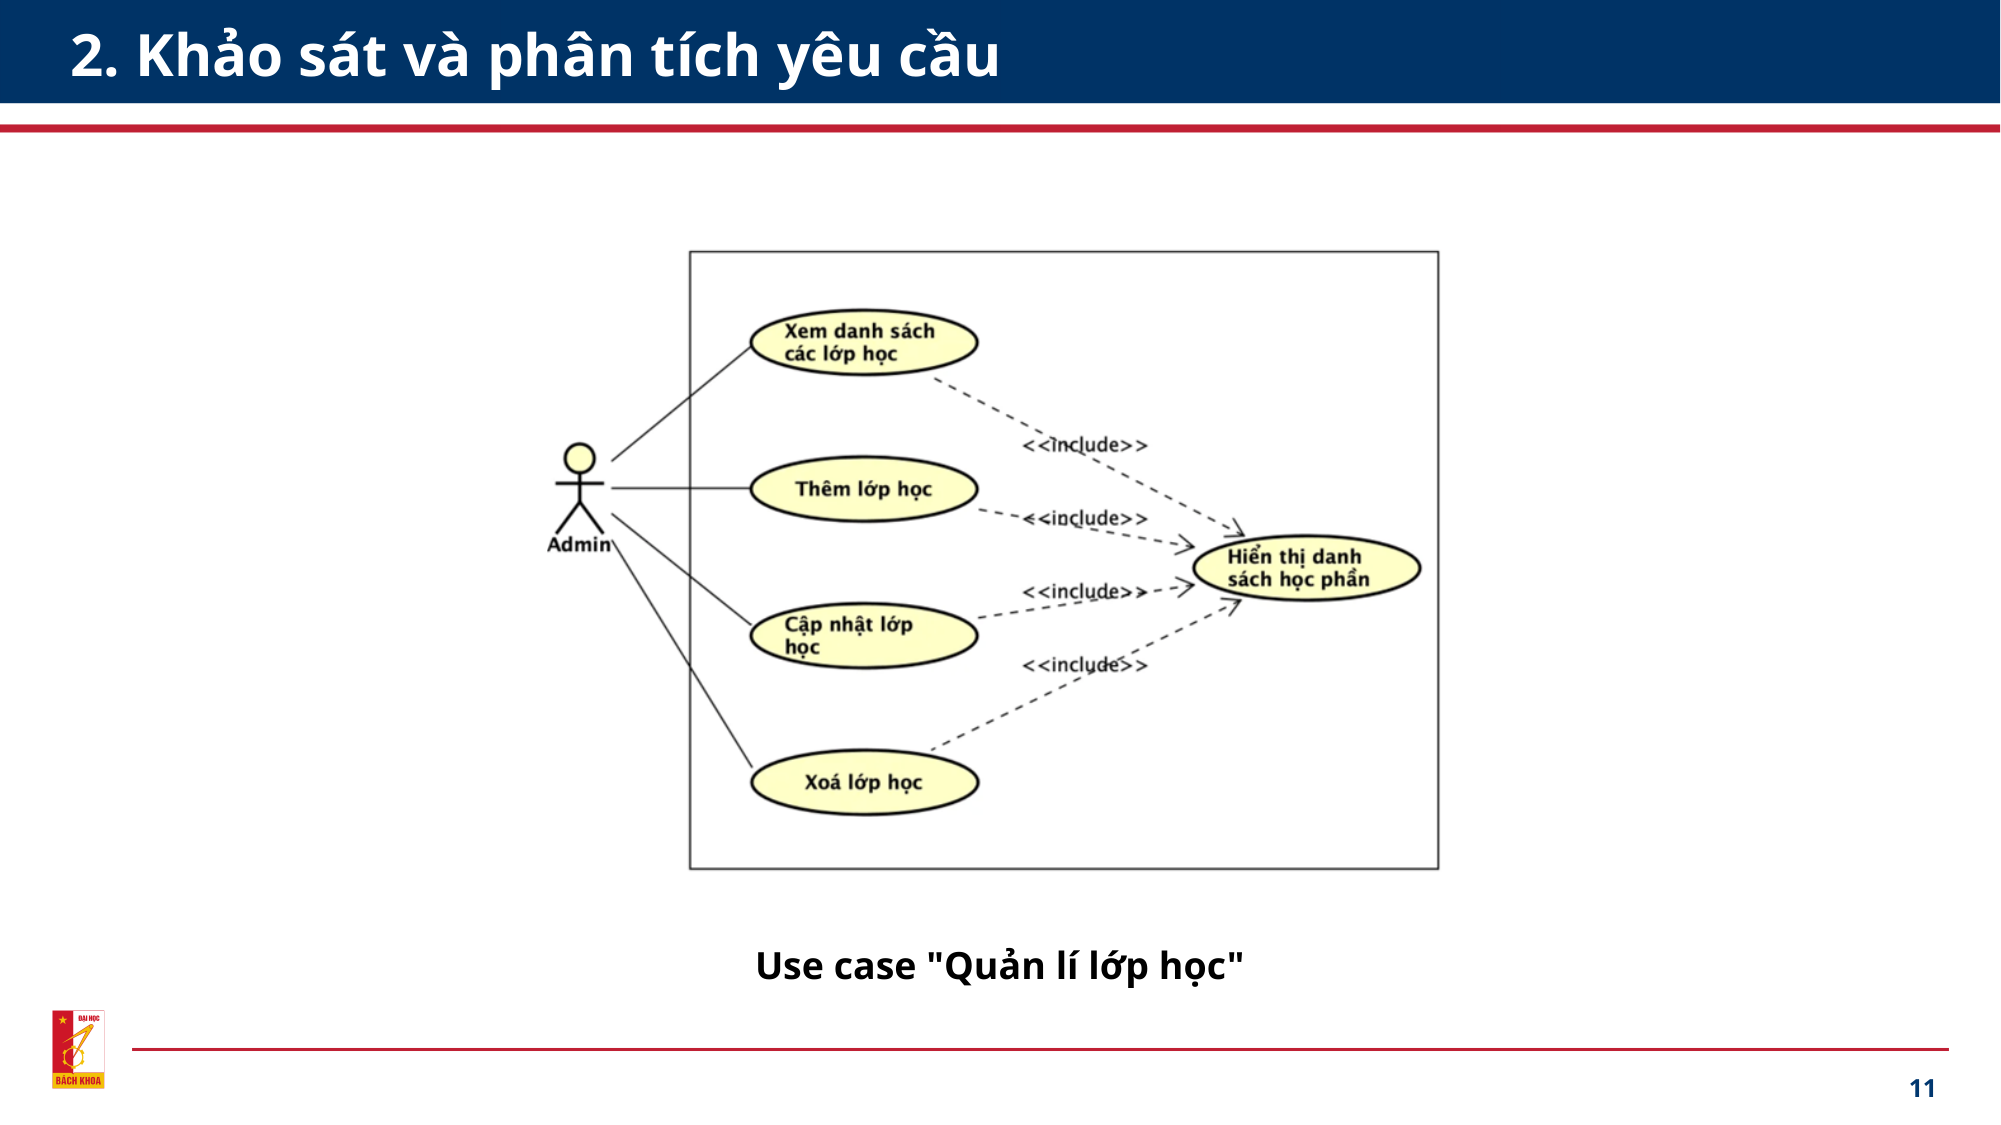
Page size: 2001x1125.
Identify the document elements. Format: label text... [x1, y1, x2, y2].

slide_number 11 [1502, 1065, 1953, 1125]
text_box Use case "Quản lí lớp học" [732, 934, 1268, 995]
picture [0, 0, 2001, 1125]
title 2. Khảo sát và phân tích yêu cầu [55, 18, 1945, 90]
